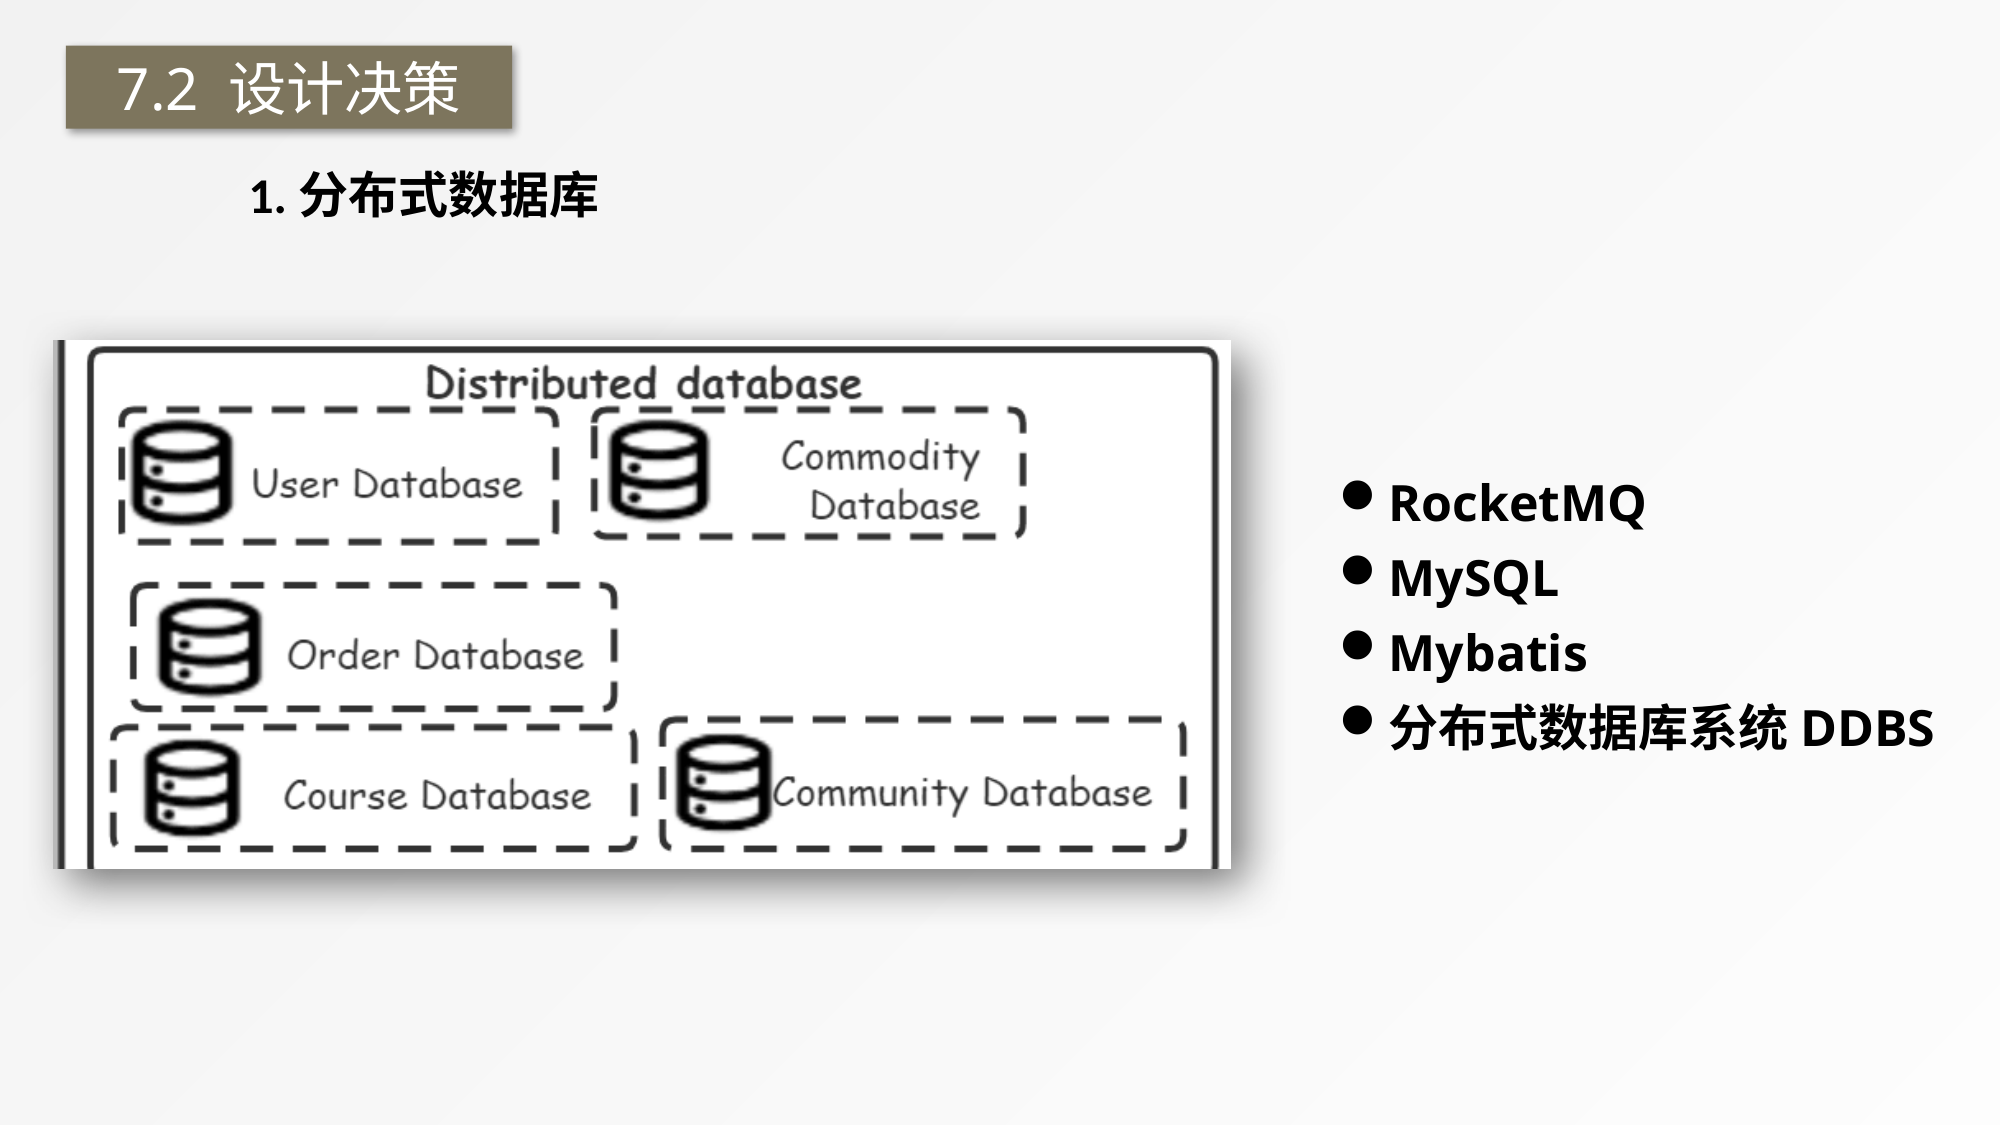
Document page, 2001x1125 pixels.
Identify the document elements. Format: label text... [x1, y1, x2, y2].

picture [52, 340, 1231, 869]
text_box 1.分布式数据库 [233, 156, 712, 232]
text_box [65, 45, 513, 142]
text_box RocketMQ MySQL Mybatis 分布式数据库系统DDBS [1323, 448, 2000, 764]
